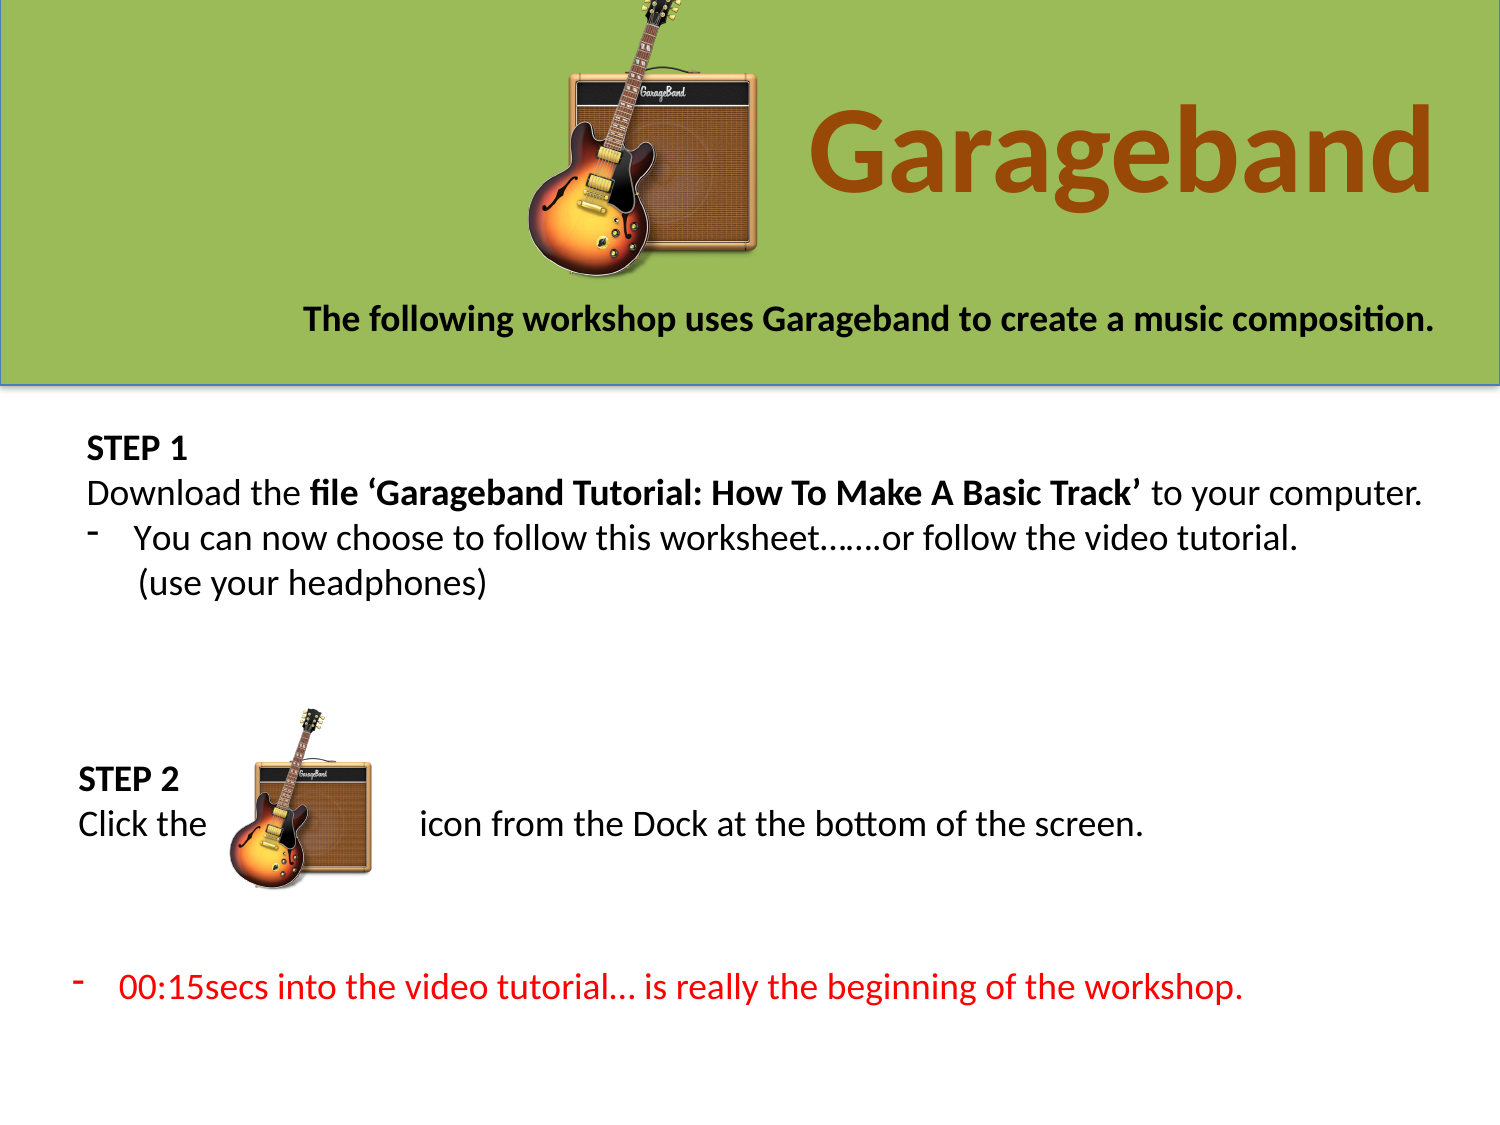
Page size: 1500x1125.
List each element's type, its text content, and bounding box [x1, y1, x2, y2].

text_box Garageband [809, 59, 1452, 225]
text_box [56, 706, 1168, 895]
text_box 00:15secs into the video tutorial… is really the beginning of the workshop. [57, 955, 1369, 1015]
picture [500, 0, 805, 288]
text_box [0, 0, 1500, 386]
text_box The following workshop uses Garageband to create a music composition. [288, 286, 1452, 347]
text_box STEP 1 Download the file ‘Garageband Tutorial: How To Make A Basic Track’ to your computer. You can now choose to follow this worksheet…….or follow the video tutorial. (use your headphones) [71, 415, 1439, 611]
